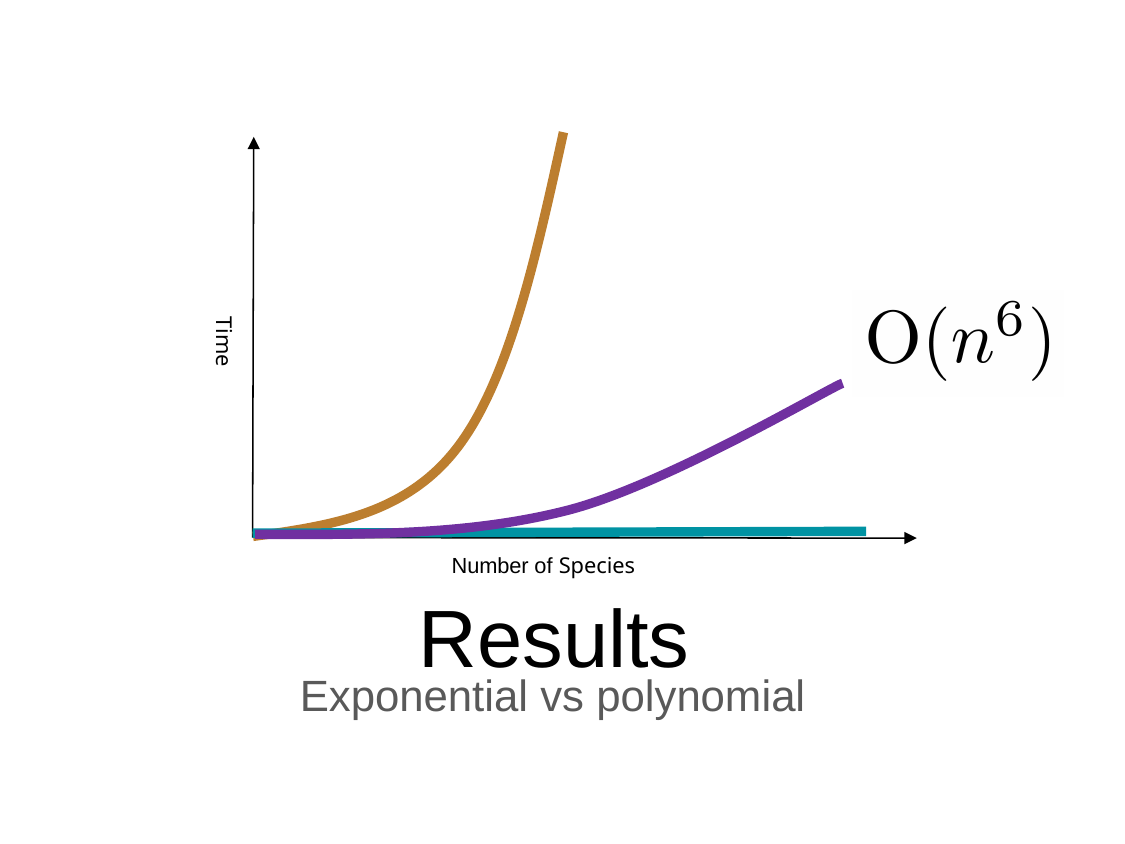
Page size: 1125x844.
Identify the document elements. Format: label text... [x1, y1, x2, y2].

text_box Number of Species [416, 548, 671, 586]
text_box Time [204, 246, 246, 438]
title Results [30, 361, 1079, 699]
picture [851, 290, 1064, 397]
subtitle Exponential vs polynomial [19, 652, 1068, 783]
text_box [260, 131, 566, 528]
text_box [275, 381, 844, 529]
